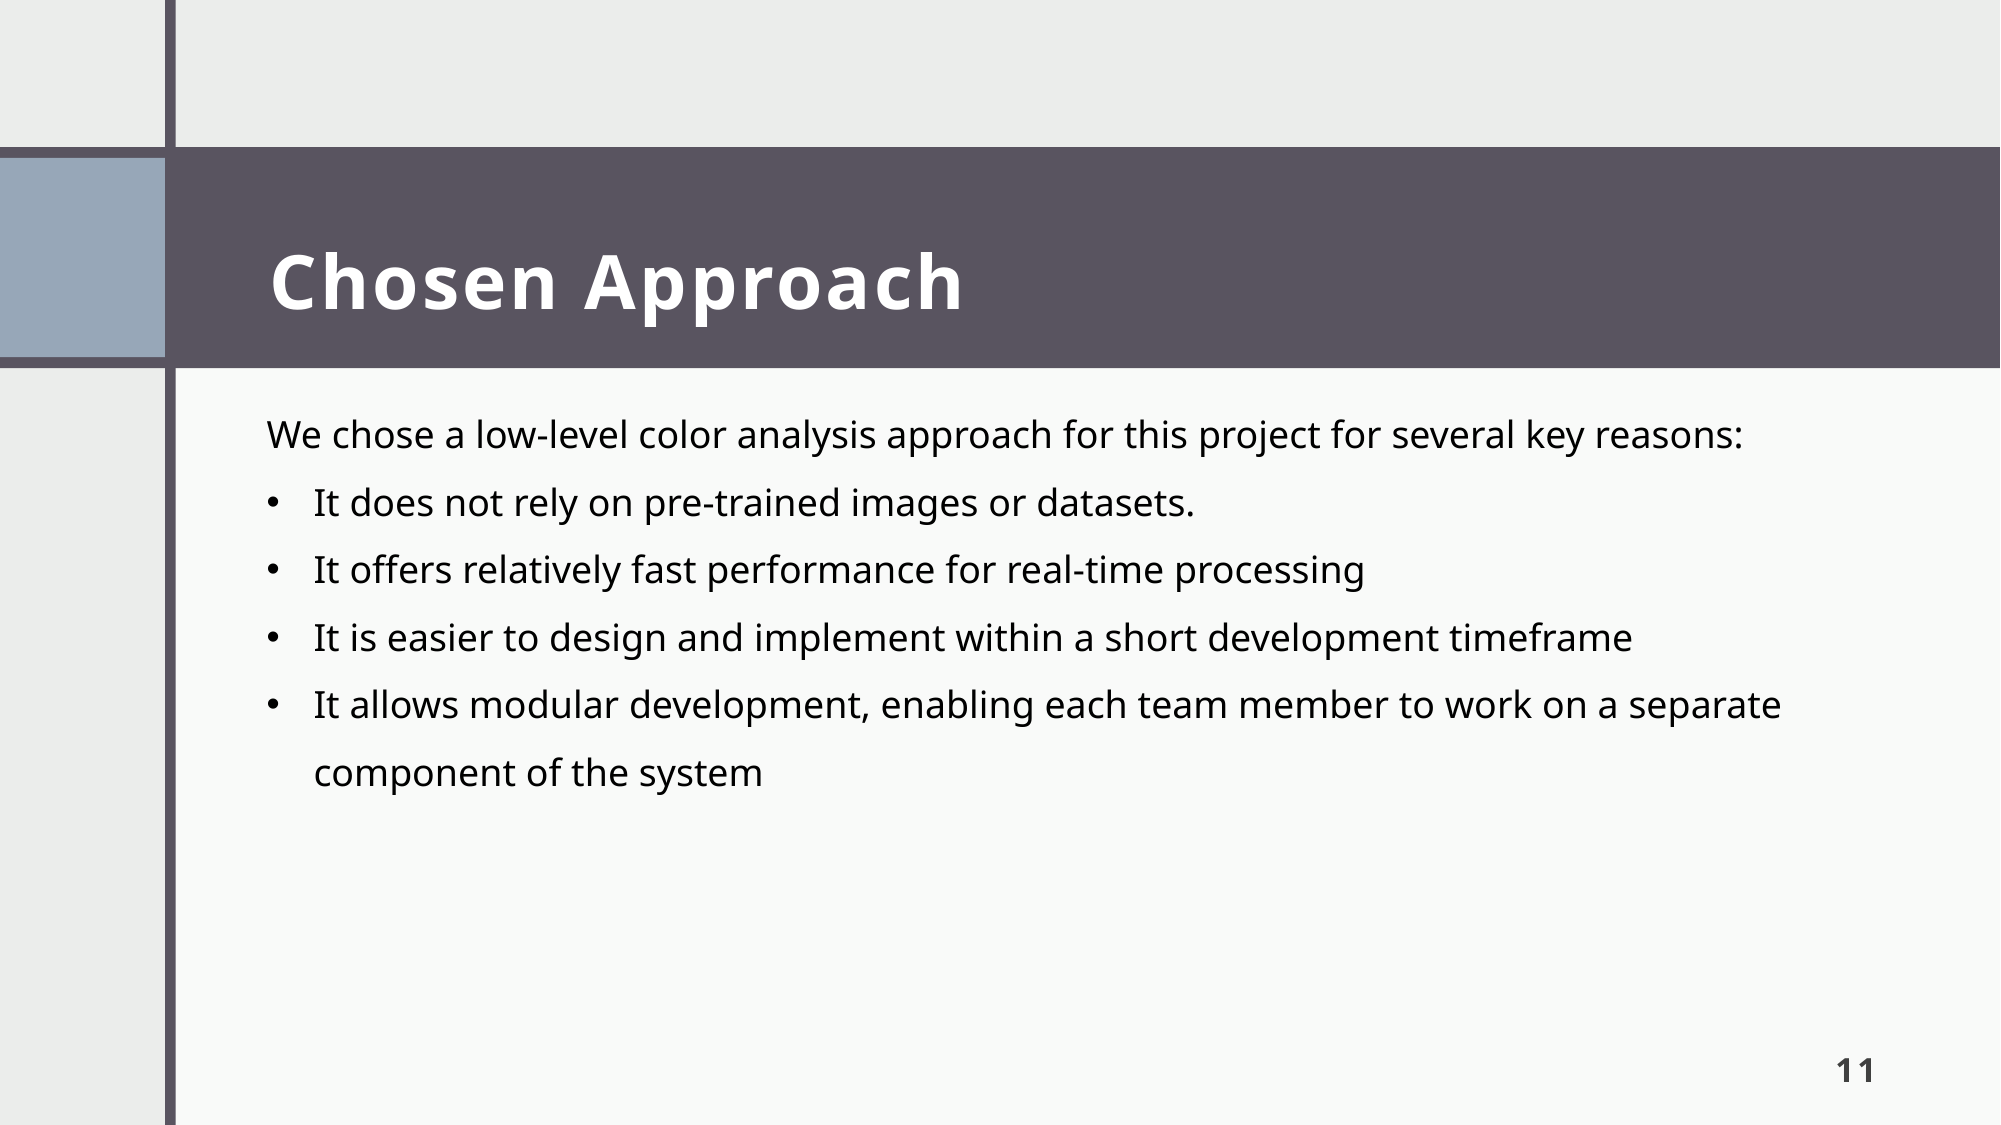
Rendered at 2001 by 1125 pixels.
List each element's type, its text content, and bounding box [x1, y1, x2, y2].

title Chosen Approach [251, 171, 1895, 341]
slide_number 11 [1733, 1035, 1895, 1110]
text_box We chose a low-level color analysis approach for this project for several key reasons: It does not rely on pre-trained images or datasets. It offers relatively fast performance for real-time processing It is easier to design and implement within a short development timeframe It allows modular development, enabling each team member to work on a separate component of the system [251, 381, 1895, 802]
